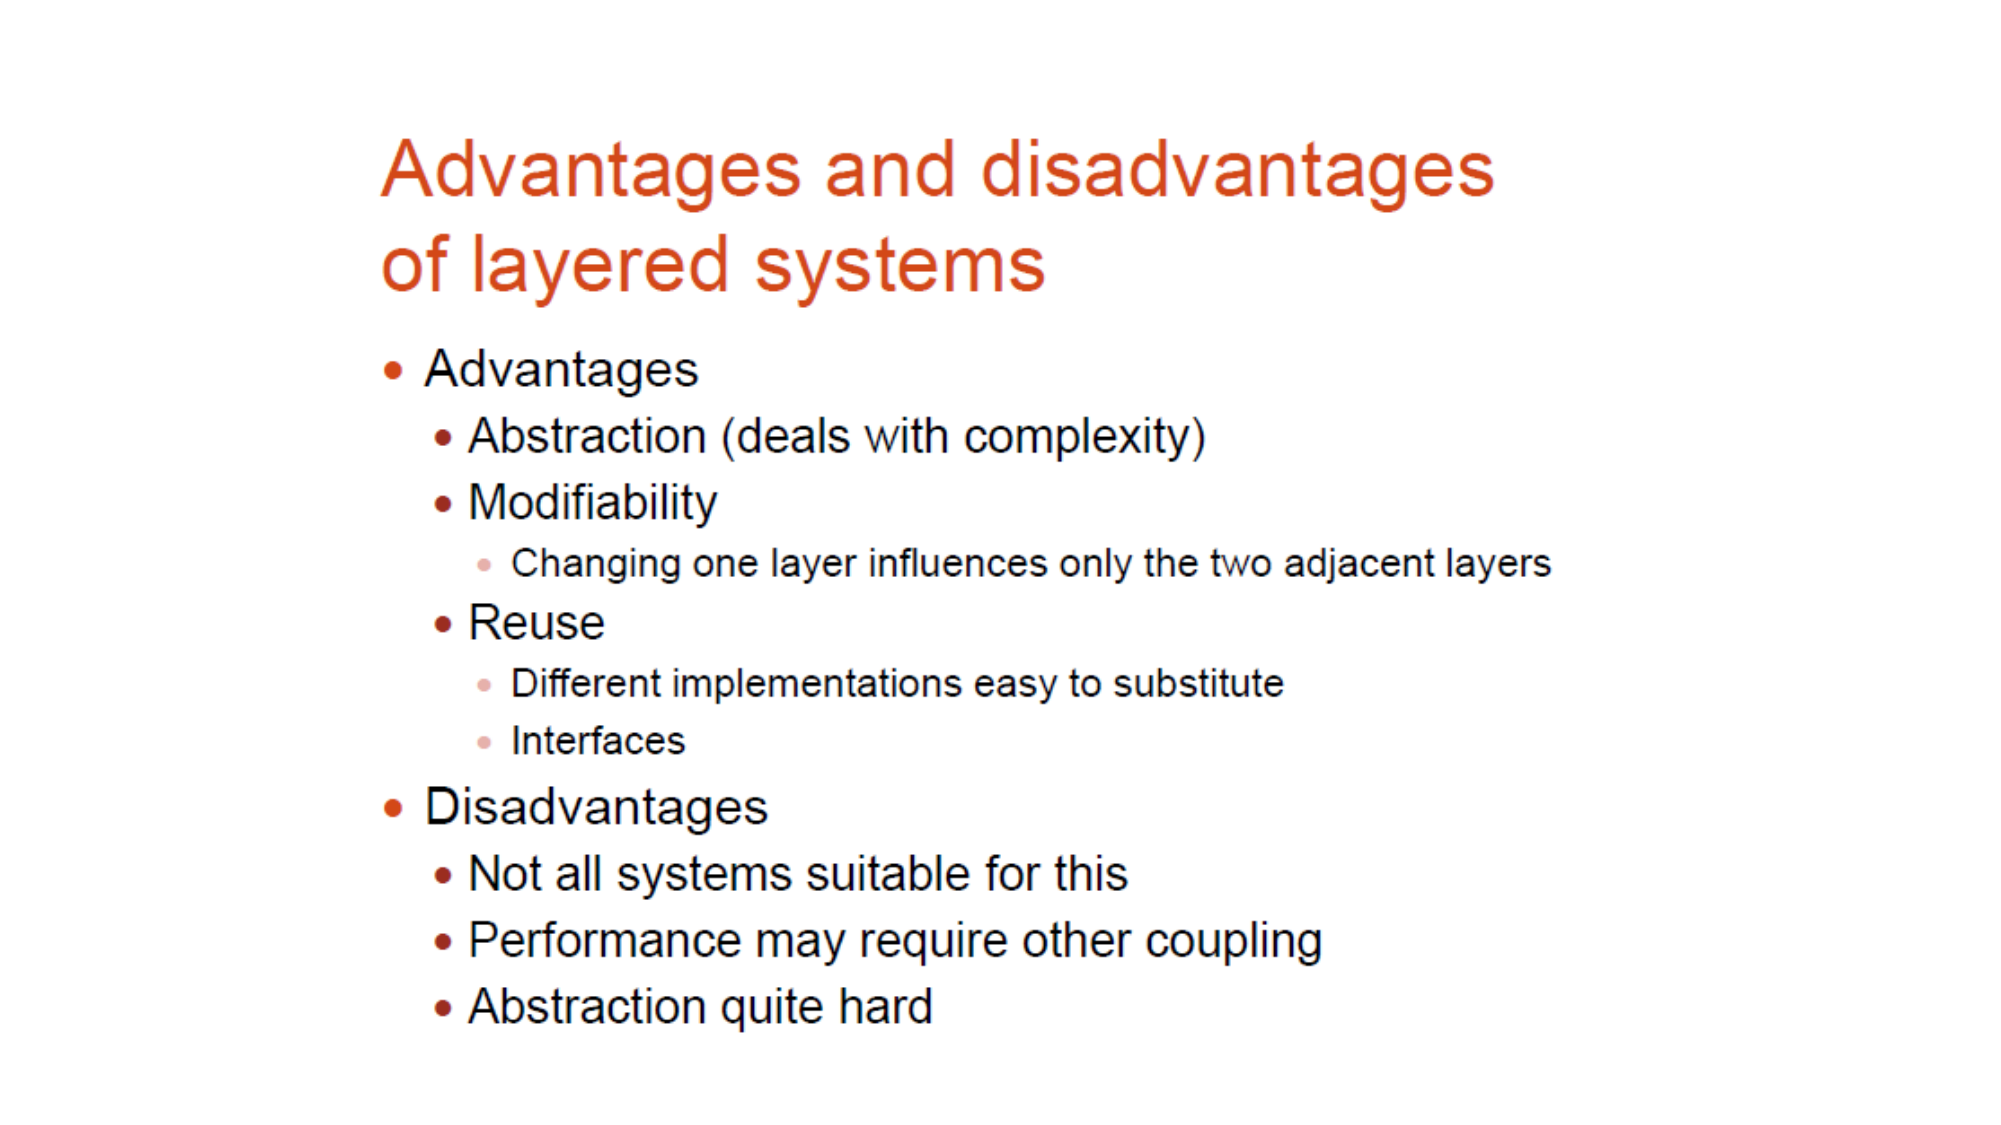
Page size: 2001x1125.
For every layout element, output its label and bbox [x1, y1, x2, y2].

picture [320, 131, 1591, 1054]
